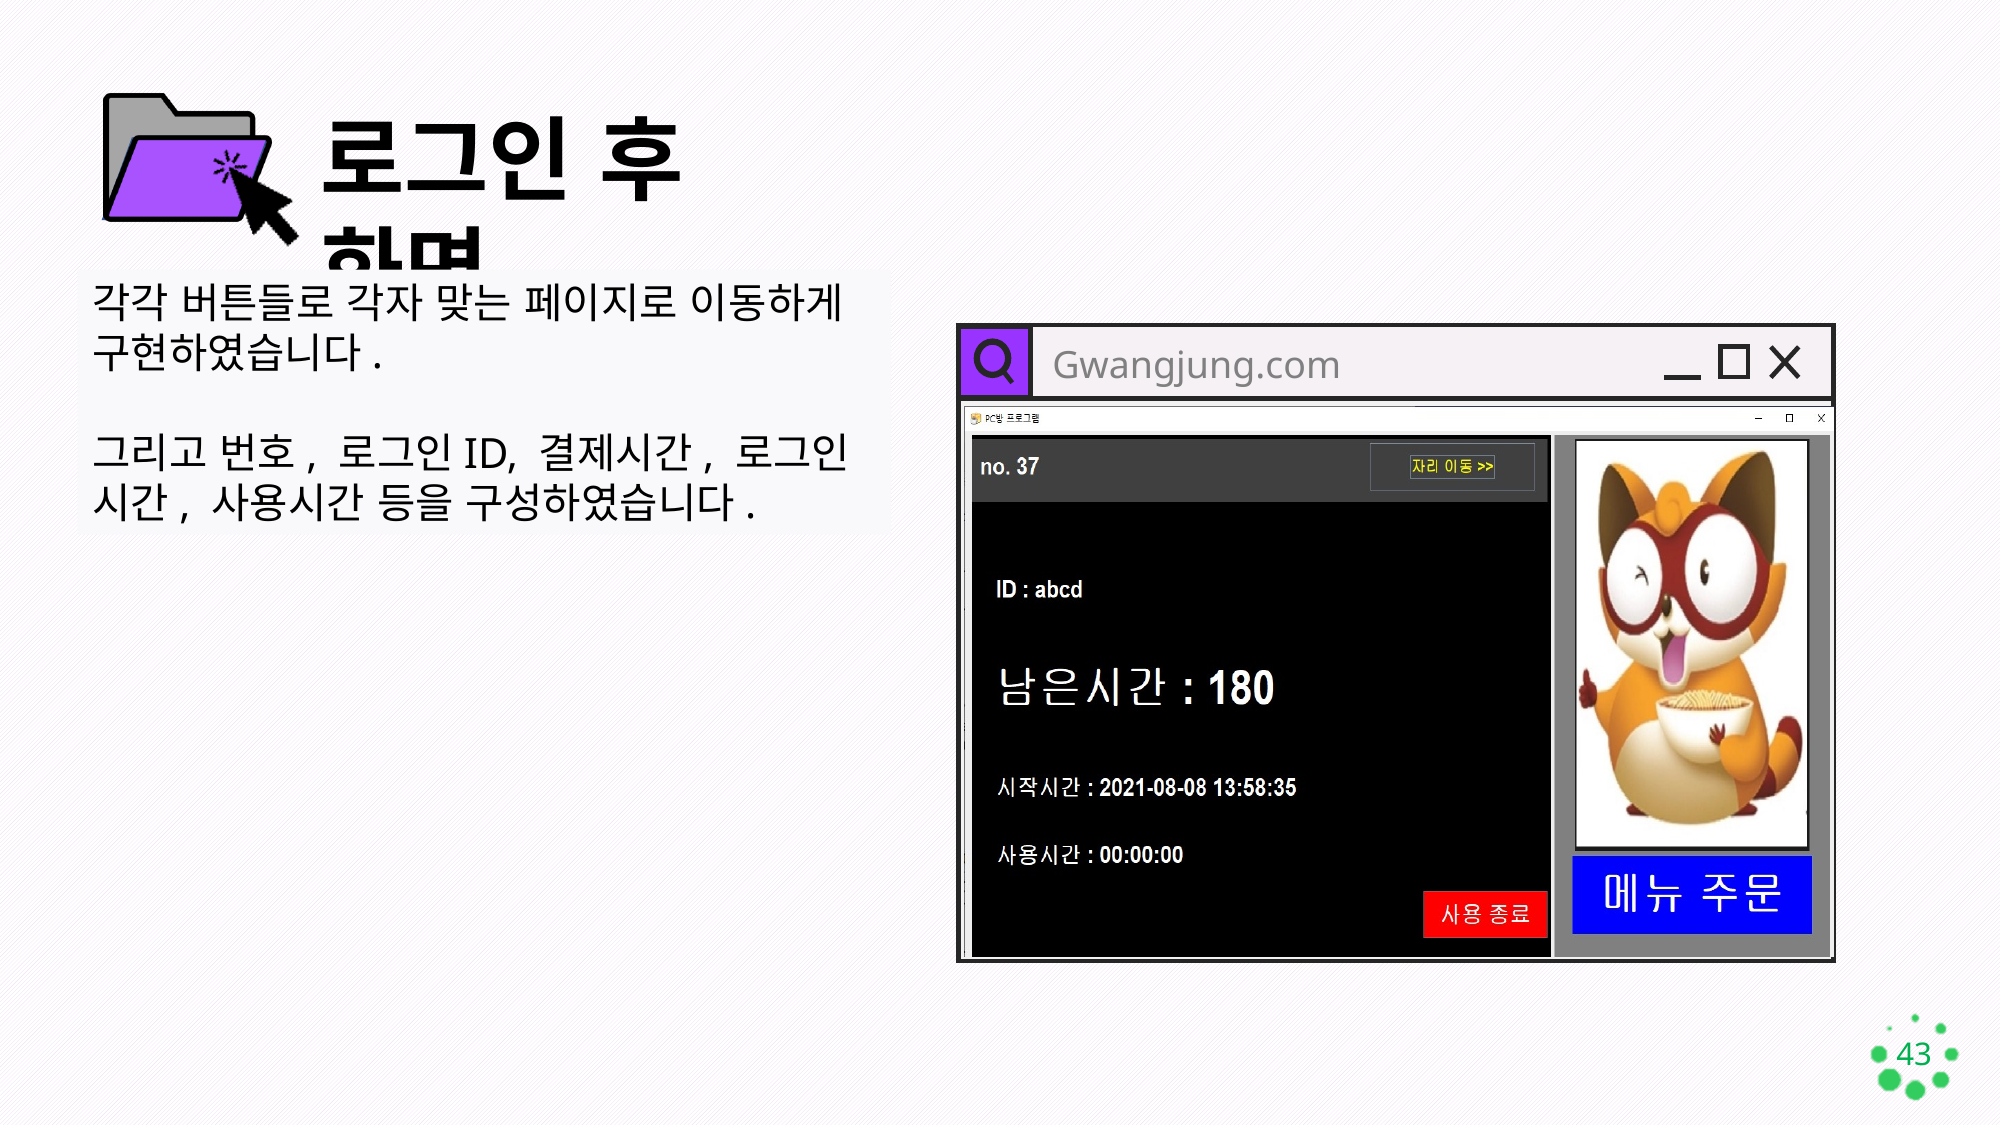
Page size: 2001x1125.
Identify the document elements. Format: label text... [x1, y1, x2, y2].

text_box Gwangjung.com [1037, 333, 1454, 394]
picture [964, 406, 1834, 957]
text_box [1770, 346, 1799, 378]
text_box [958, 325, 1031, 398]
text_box [1719, 346, 1749, 378]
picture [1840, 987, 2000, 1125]
text_box [957, 399, 1834, 962]
text_box 각각 버튼들로 각자 맞는 페이지로 이동하게 구현하였습니다. 그리고 번호, 로그인ID, 결제시간, 로그인 시간, 사용시간 등을 구성하였습니다. [77, 269, 892, 535]
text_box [1002, 369, 1013, 383]
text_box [103, 78, 272, 236]
text_box [957, 324, 1834, 399]
text_box 로그인 후 화면 [305, 94, 848, 269]
text_box [975, 340, 1010, 376]
picture [177, 121, 323, 268]
